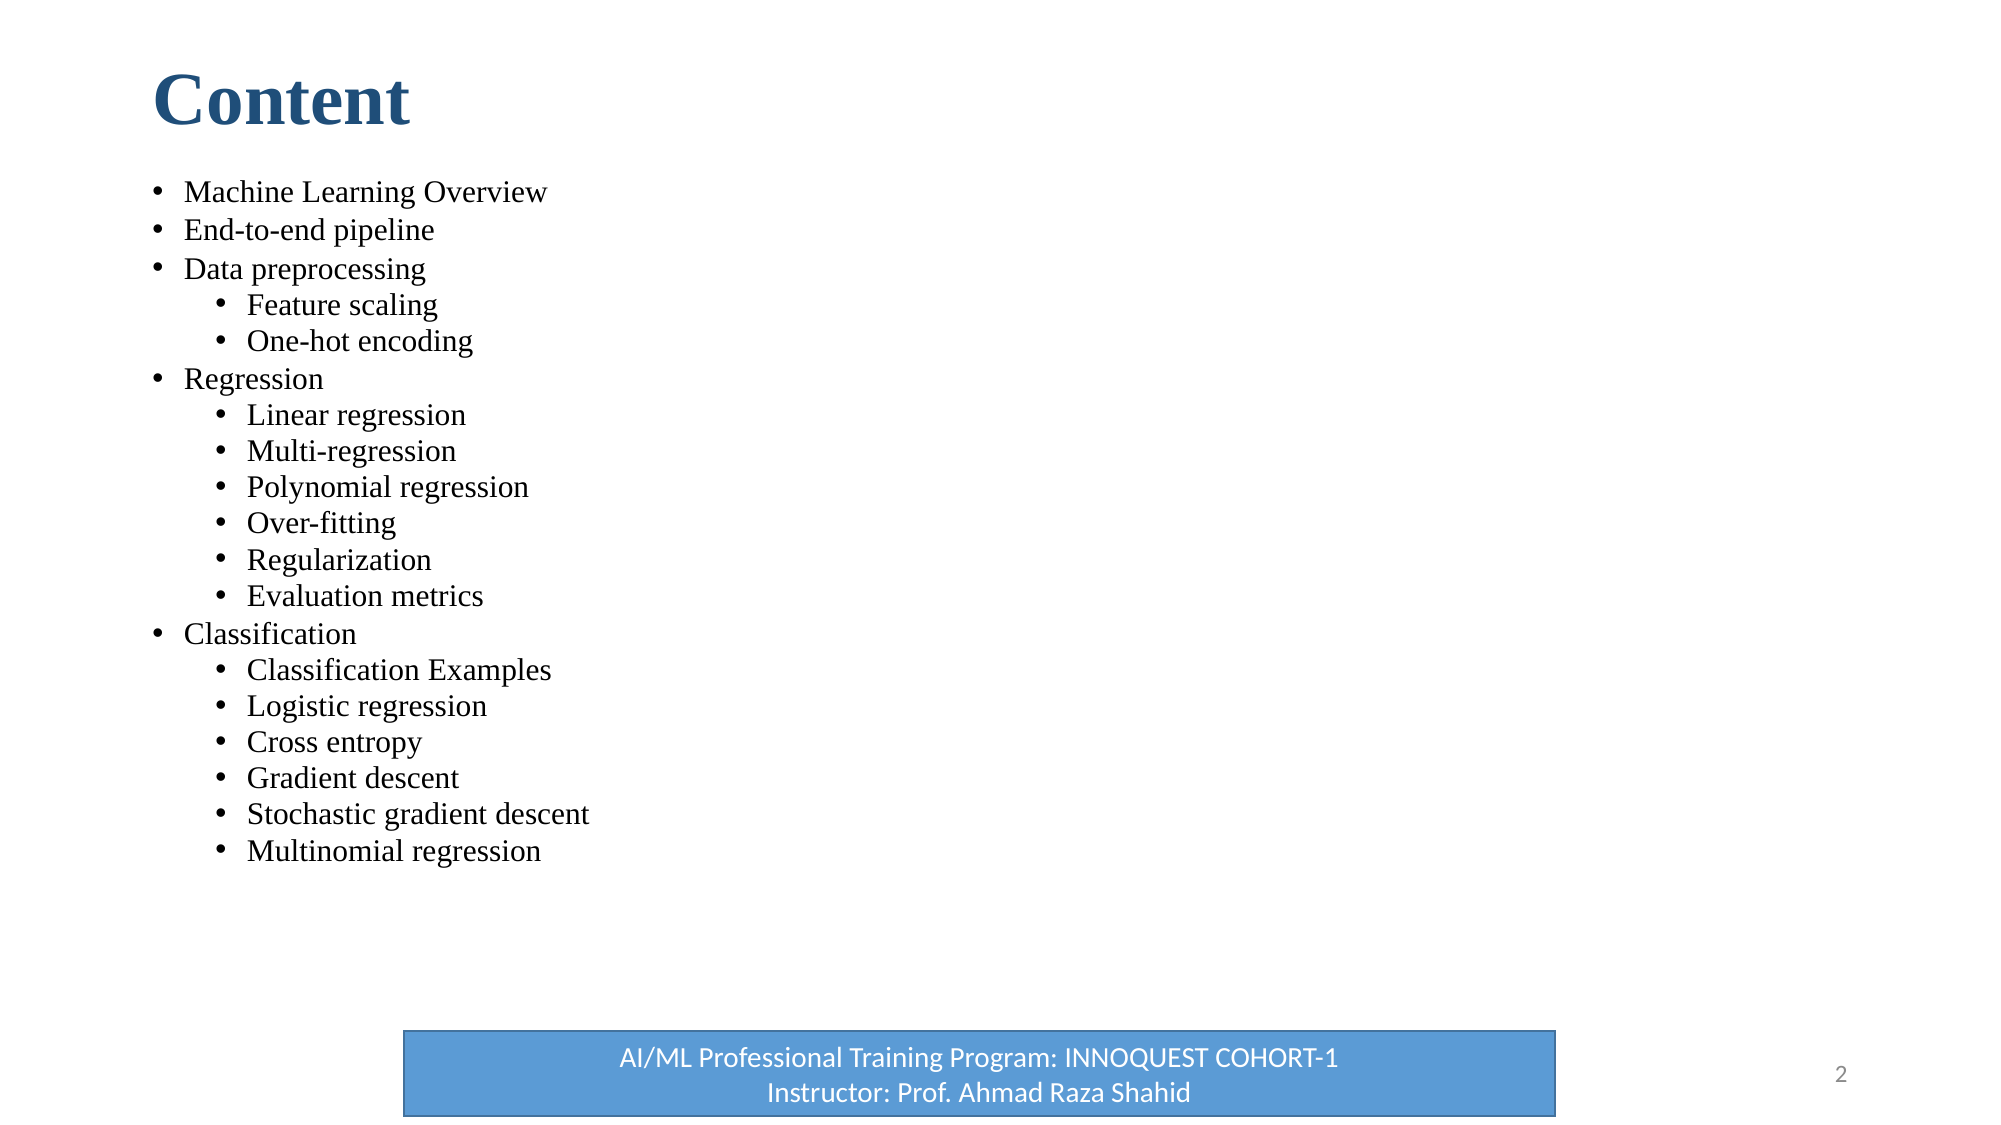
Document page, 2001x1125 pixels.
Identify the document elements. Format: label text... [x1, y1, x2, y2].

list Machine Learning Overview End-to-end pipeline Data preprocessing Feature scaling One-hot encoding Regression Linear regression Multi-regression Polynomial regression Over-fitting Regularization Evaluation metrics Classification Classification Examples Logistic regression Cross entropy Gradient descent Stochastic gradient descent Multinomial regression [137, 167, 1863, 882]
slide_number 2 [1412, 1042, 1863, 1103]
text_box AI/ML Professional Training Program: INNOQUEST COHORT-1 Instructor: Prof. Ahmad Raza Shahid [403, 1030, 1556, 1117]
title Content [137, 0, 1863, 167]
